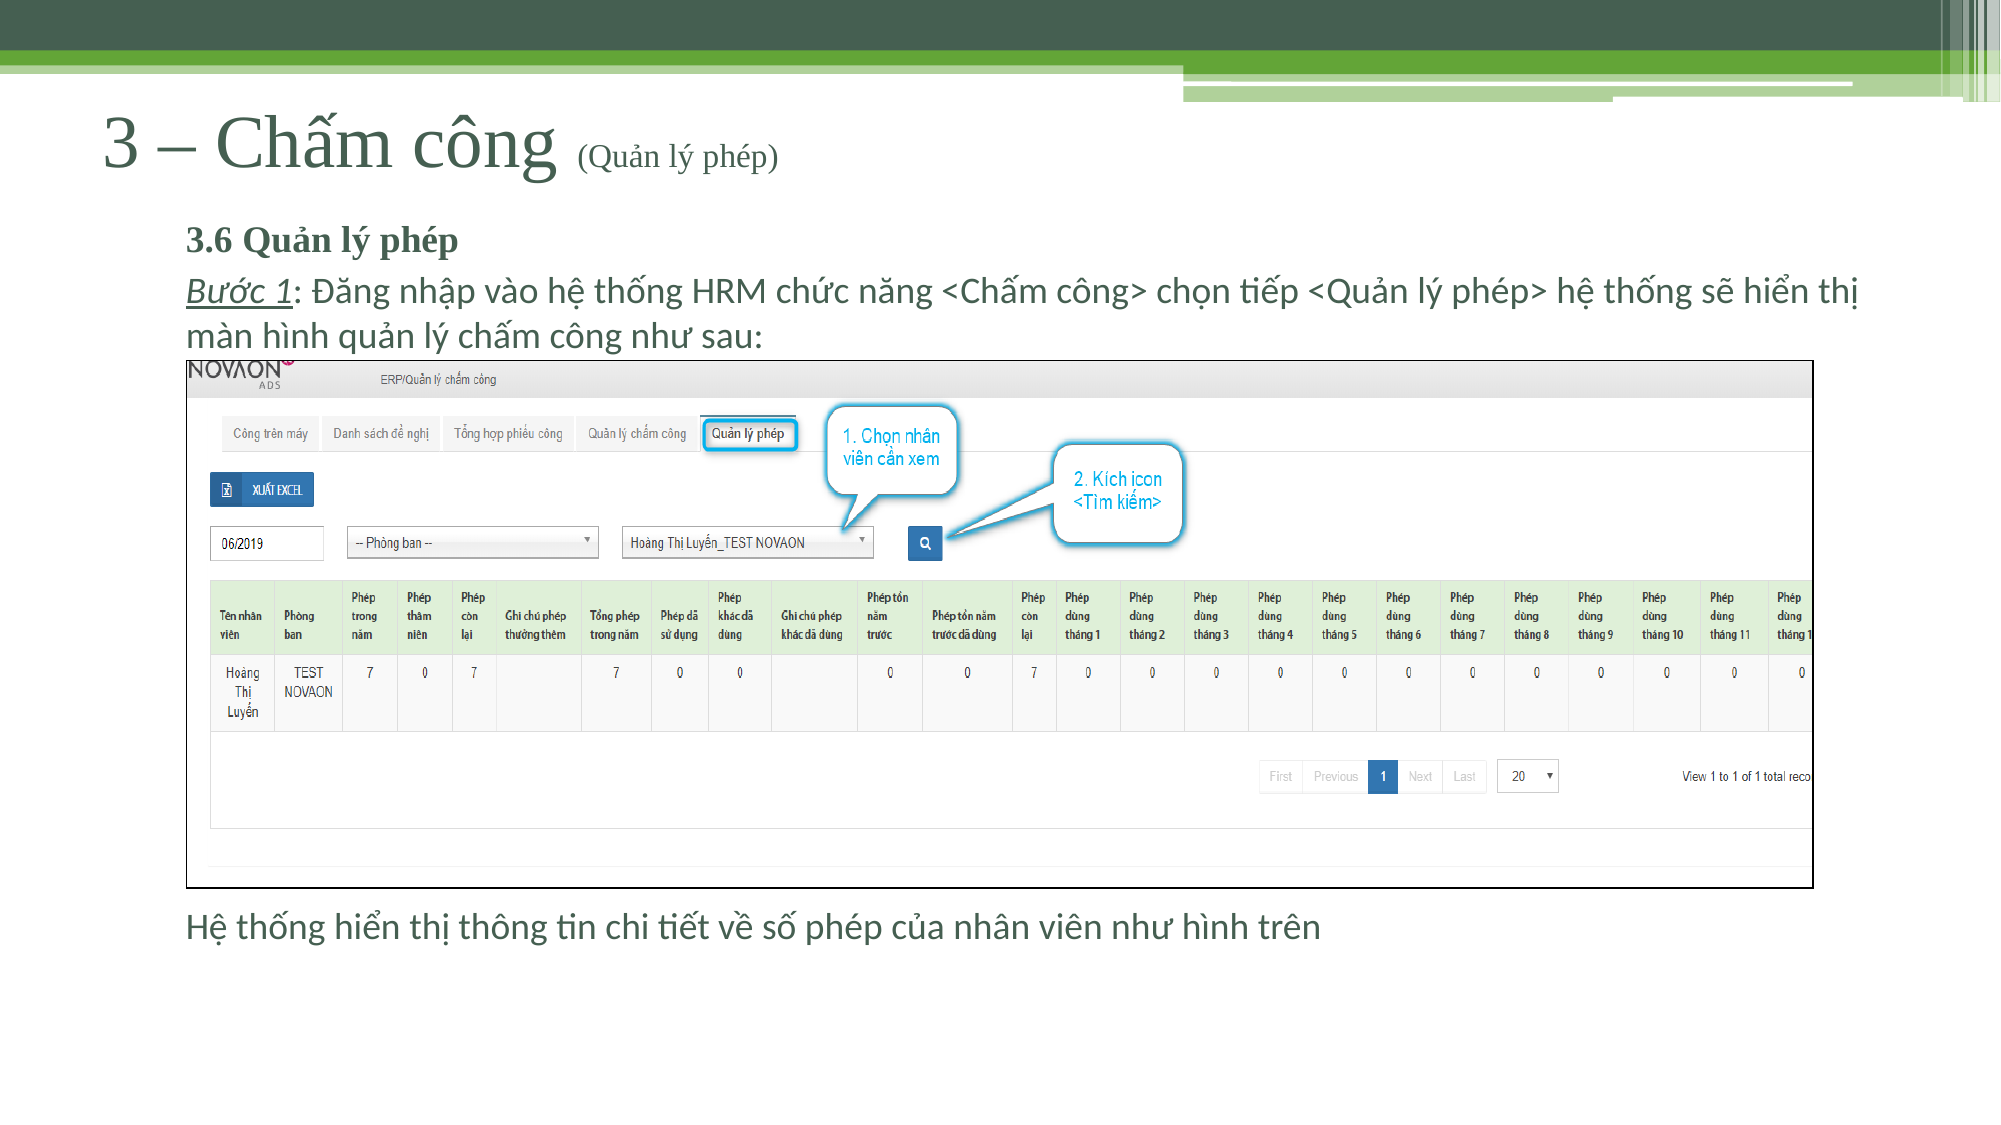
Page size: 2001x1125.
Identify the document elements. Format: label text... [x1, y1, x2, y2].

picture [187, 360, 1813, 888]
title 3 – Chấm công (Quản lý phép) [87, 87, 1888, 188]
list 3.6 Quản lý phép Bước 1: Đăng nhập vào hệ thống HRM chức năng <Chấm công> chọn tiếp <Quản lý phép> hệ thống sẽ hiển thị màn hình quản lý chấm công như sau: H Hệ thống hiển thị thông tin chi tiết về số phép của nhân viên như hình trên [125, 200, 1925, 1038]
